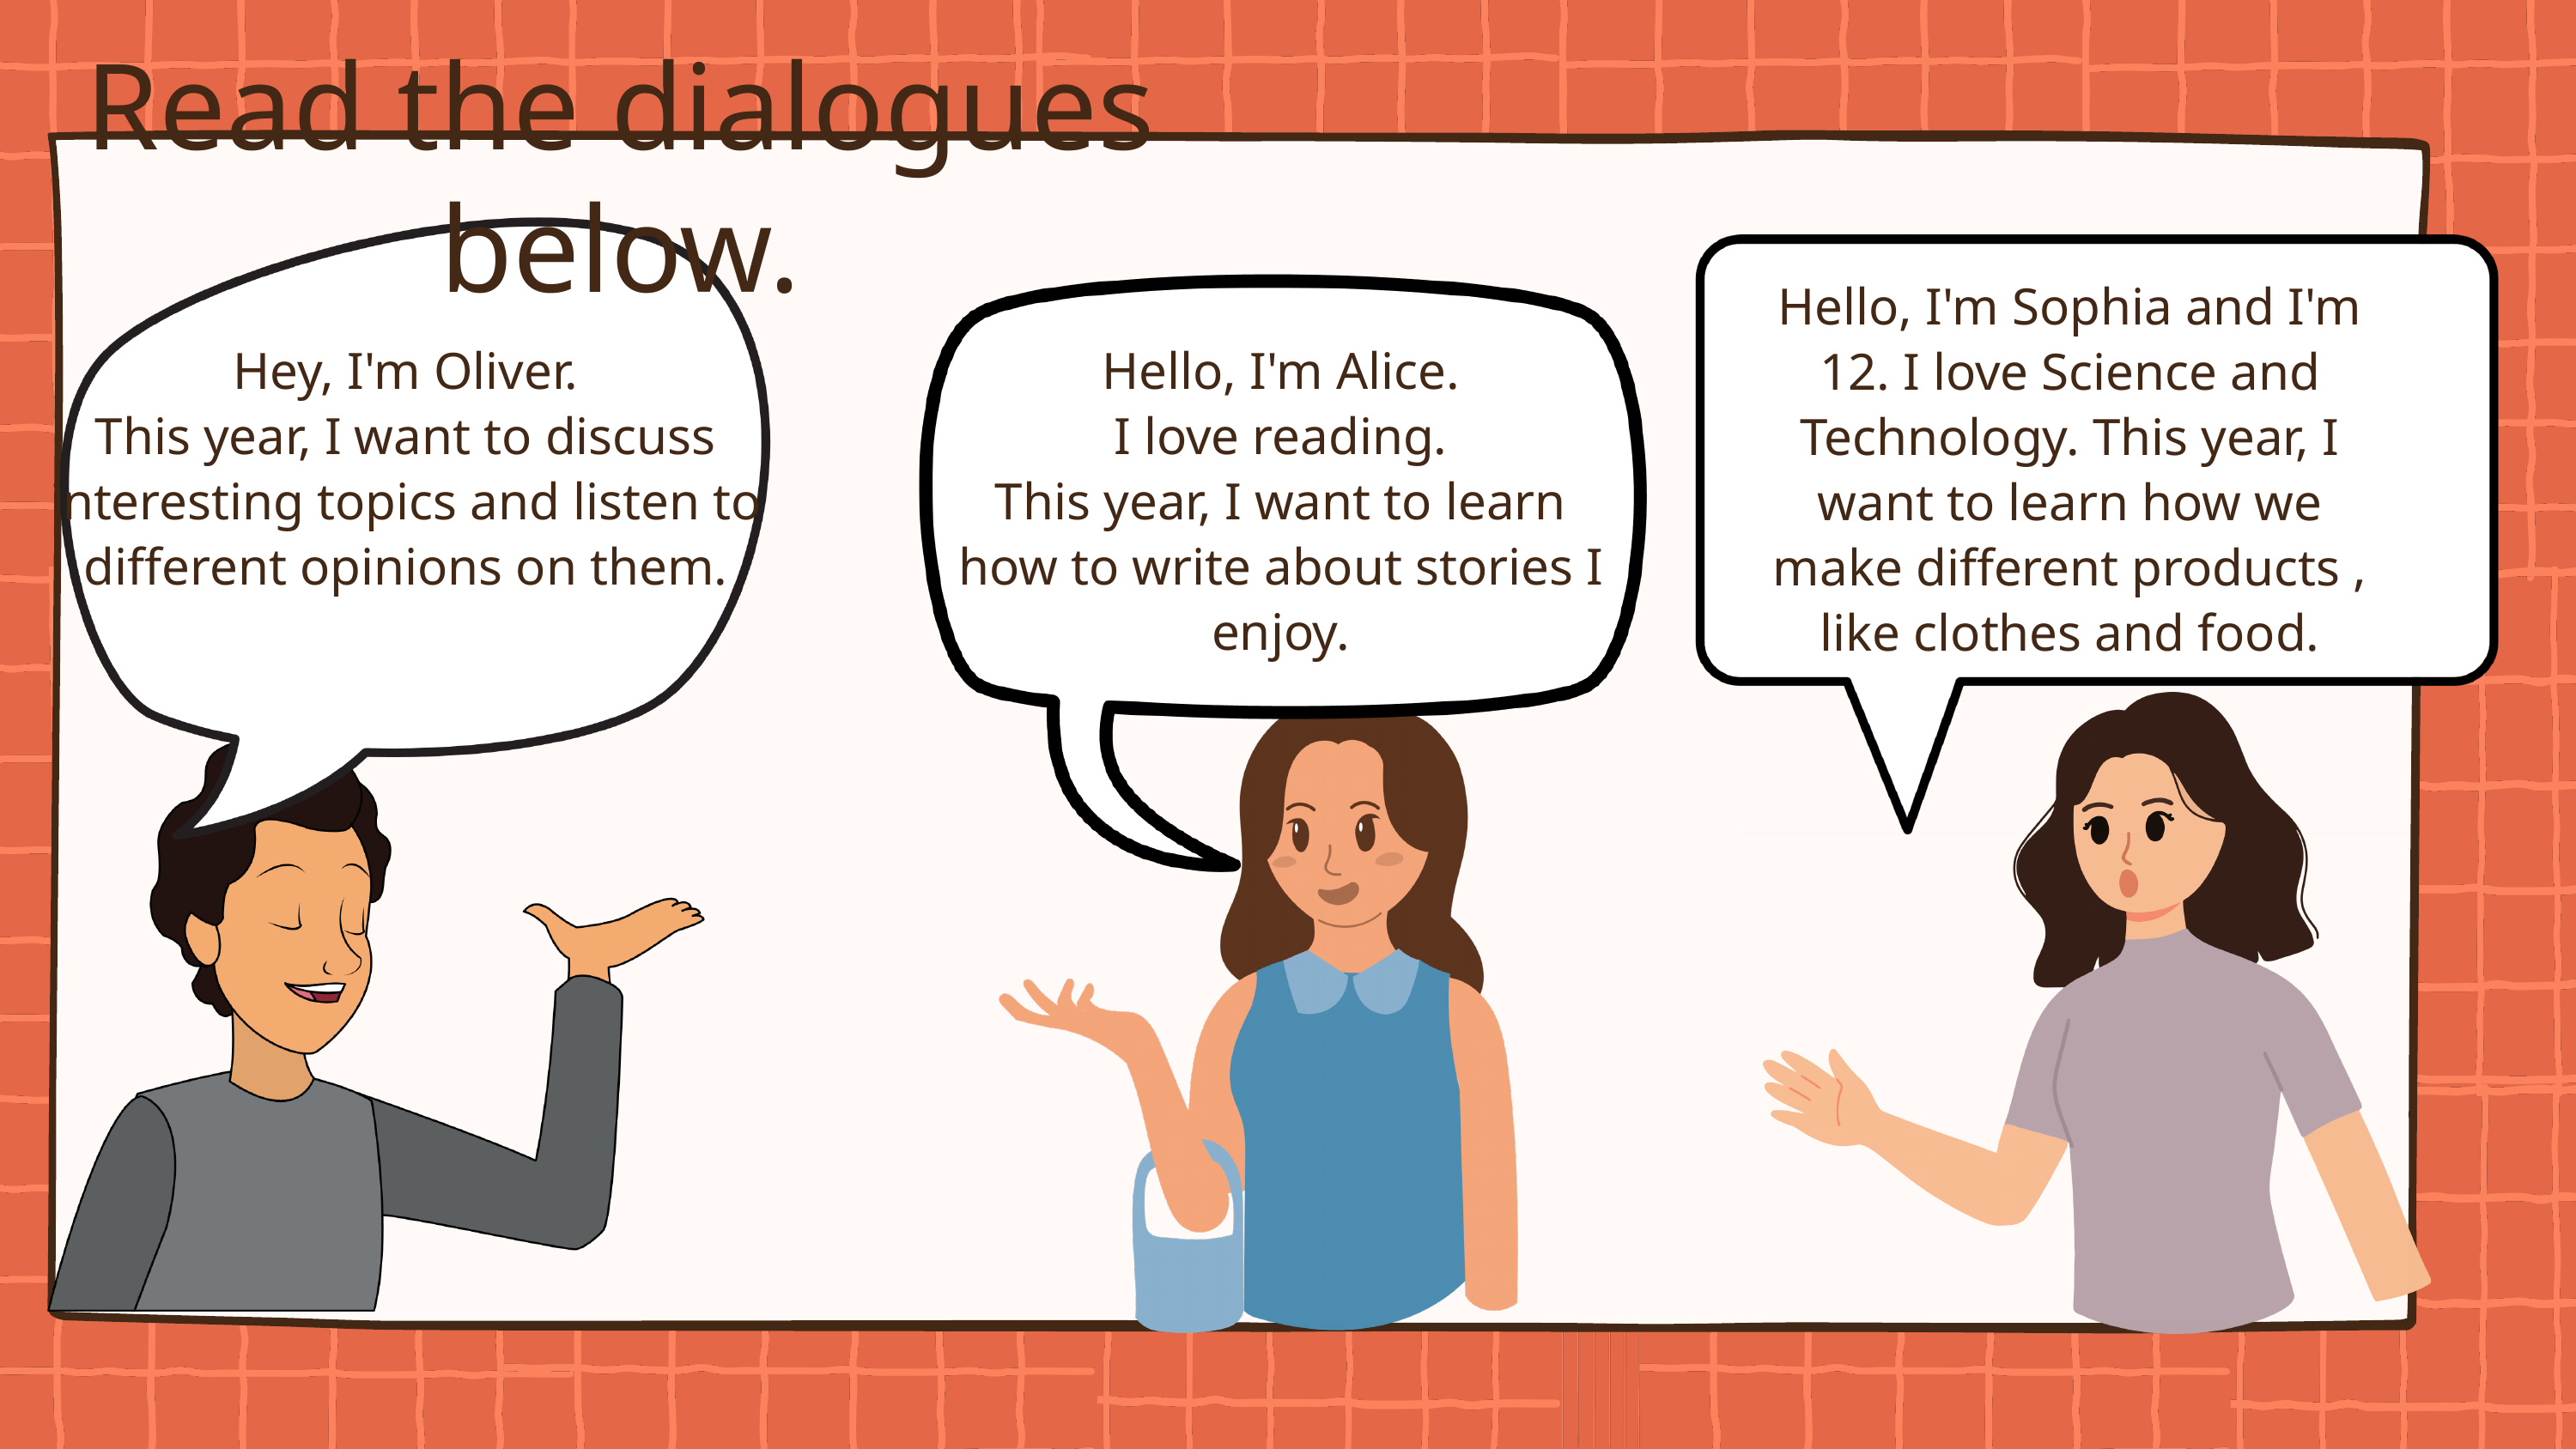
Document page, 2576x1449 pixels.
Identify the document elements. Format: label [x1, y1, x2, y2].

text_box [0, 0, 2576, 1449]
text_box [46, 130, 2432, 1334]
